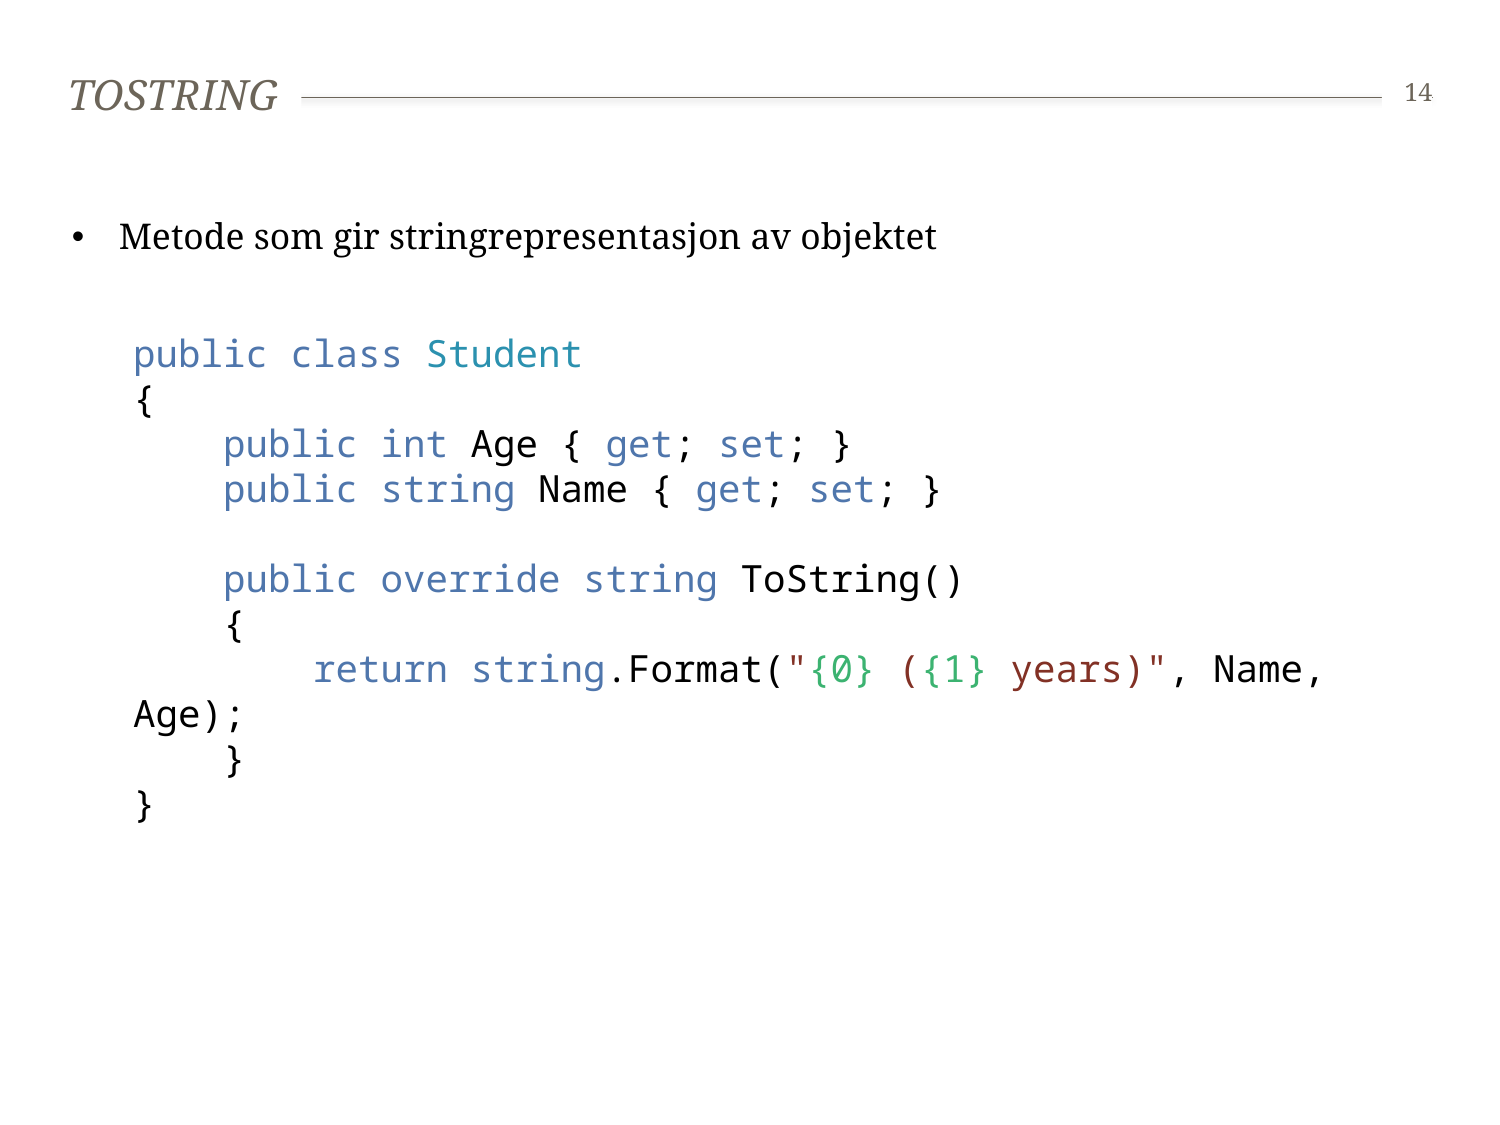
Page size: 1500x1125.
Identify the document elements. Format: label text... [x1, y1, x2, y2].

title ToString [52, 68, 302, 120]
text_box public class Student { public int Age { get; set; } public string Name { get; set; } public override string ToString() { return string.Format("{0} ({1} years)", Name, Age); } } [118, 322, 1382, 833]
list Metode som gir stringrepresentasjon av objektet [54, 207, 1447, 1093]
slide_number 14 [1381, 70, 1433, 117]
